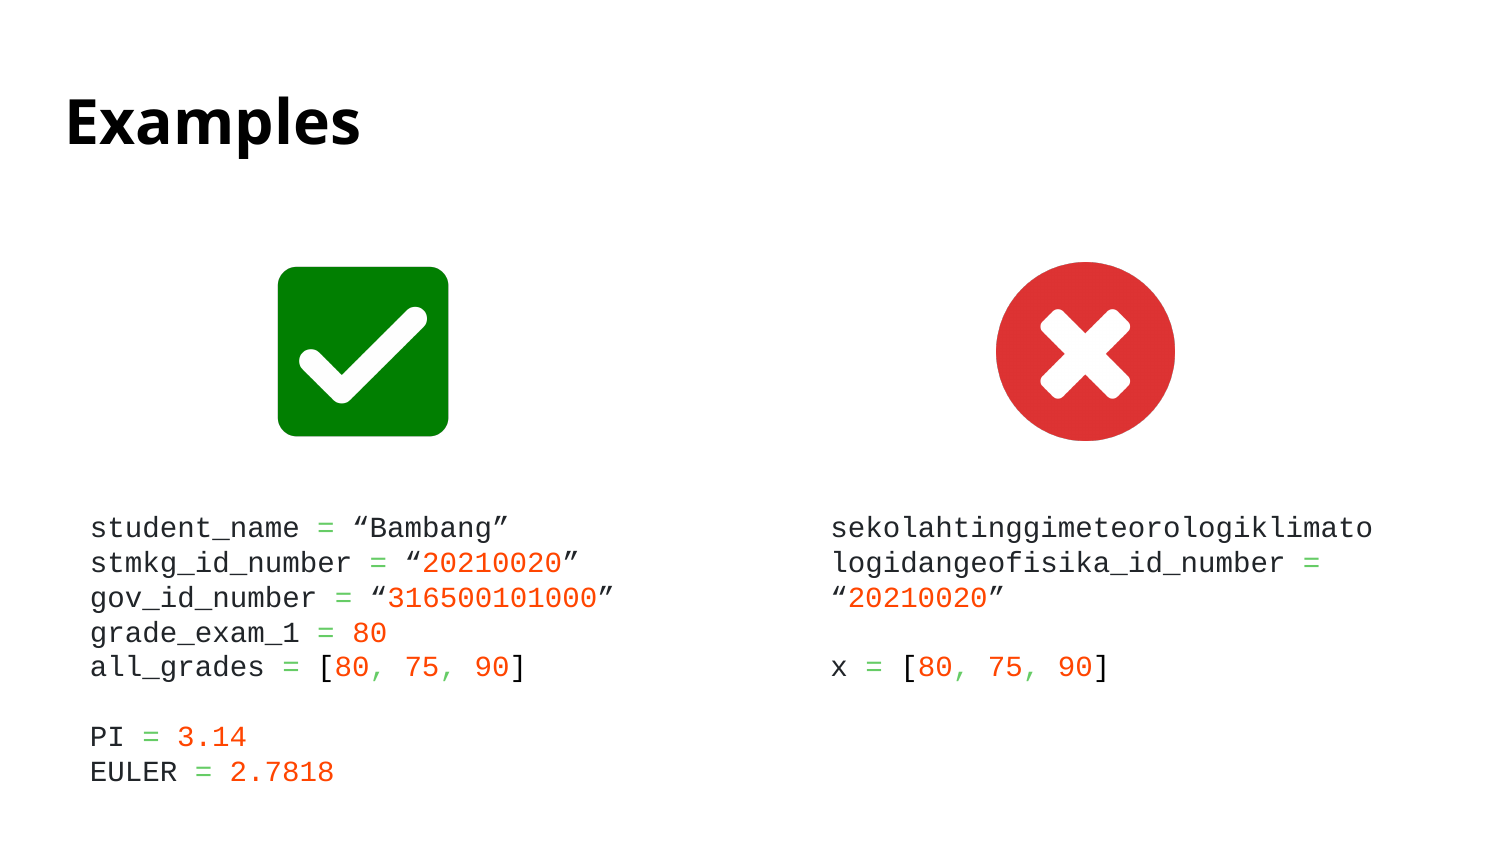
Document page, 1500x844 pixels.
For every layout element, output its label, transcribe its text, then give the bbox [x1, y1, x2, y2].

text_box sekolahtinggimeteorologiklimatologidangeofisika_id_number = “20210020” x = [80, 75, 90] [815, 492, 1393, 738]
text_box student_name = “Bambang” stmkg_id_number = “20210020” gov_id_number = “316500101000” grade_exam_1 = 80 all_grades = [80, 75, 90] PI = 3.14 EULER = 2.7818 [74, 492, 652, 843]
picture [995, 261, 1175, 442]
title Examples [49, 67, 1448, 173]
picture [273, 261, 453, 442]
